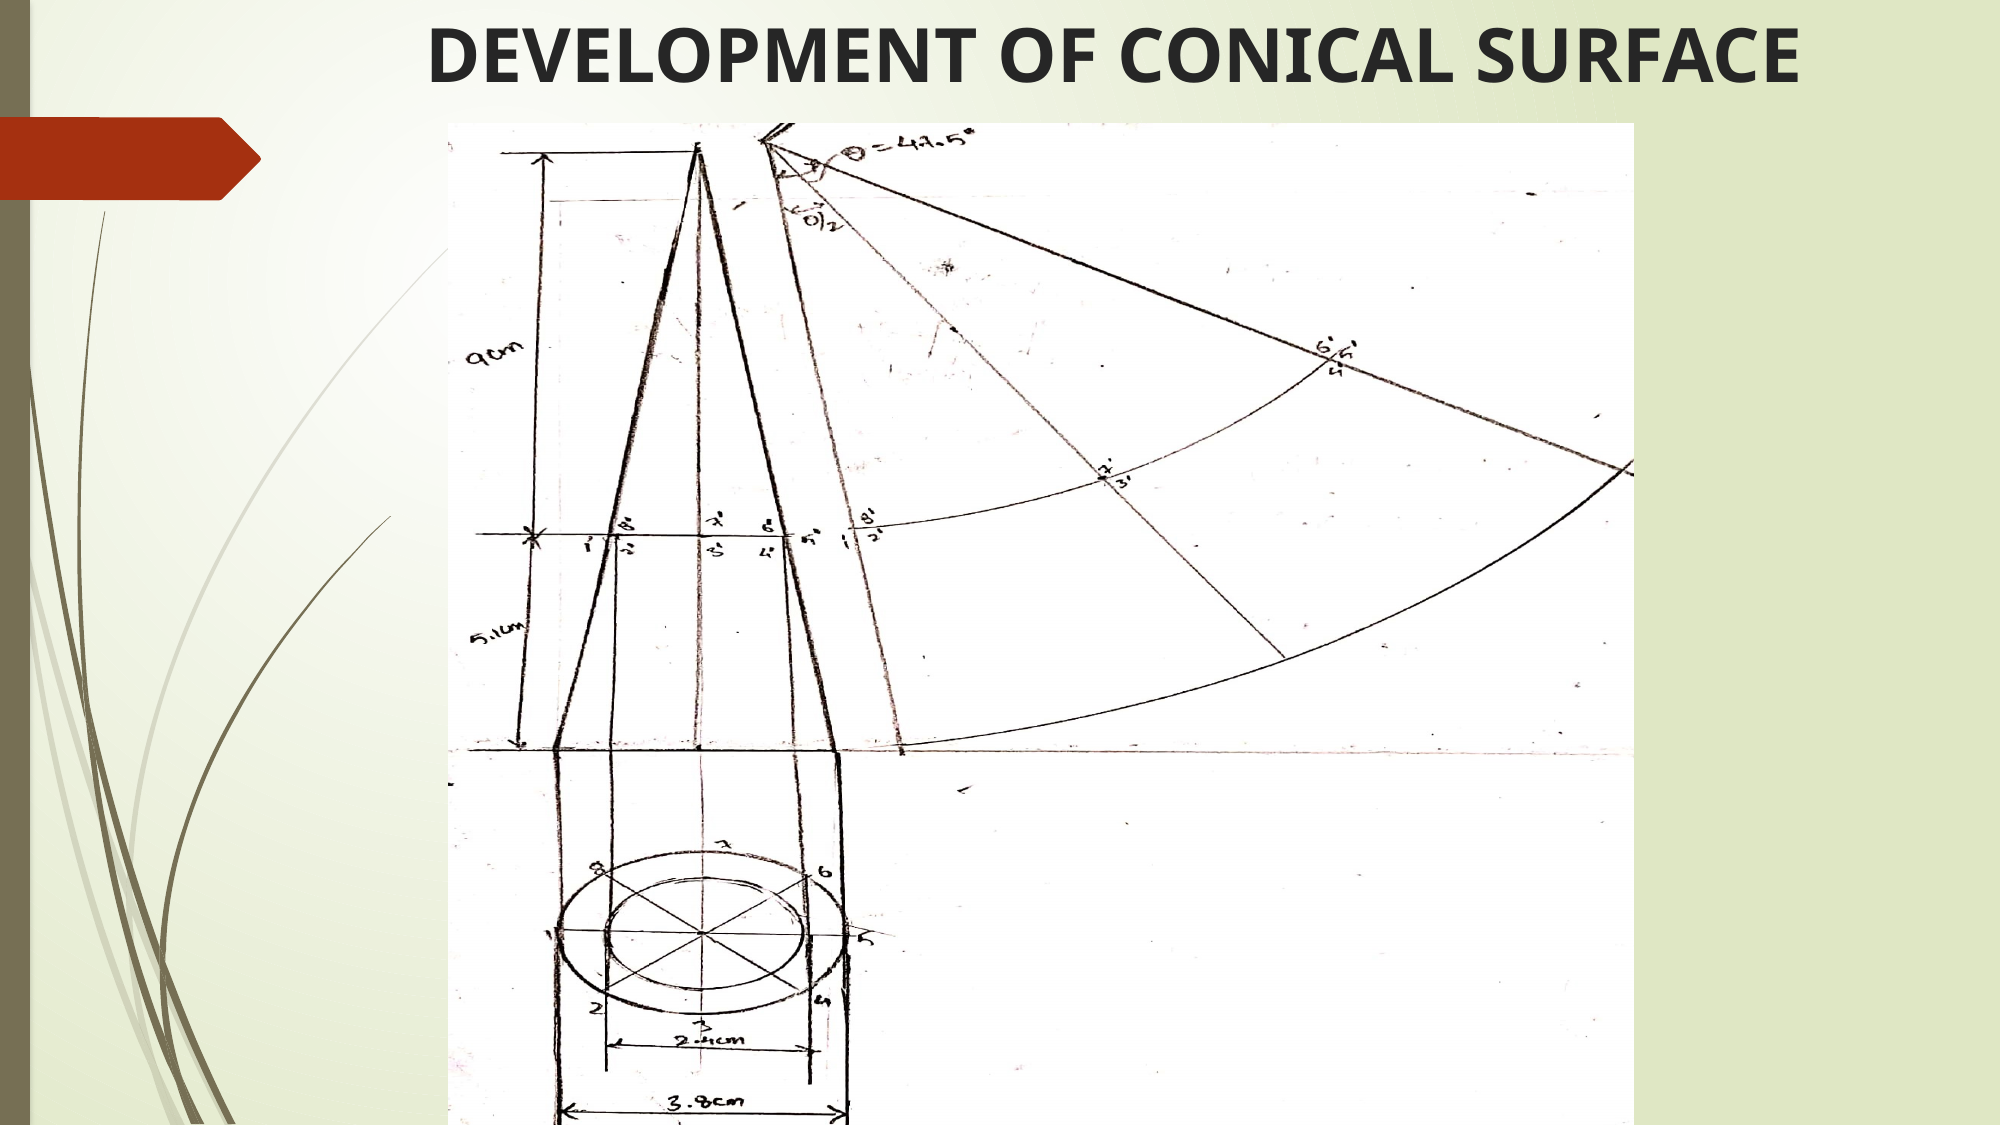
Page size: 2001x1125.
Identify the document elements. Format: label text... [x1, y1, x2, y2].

title DEVELOPMENT OF CONICAL SURFACE [410, 0, 1873, 211]
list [448, 123, 1634, 1125]
